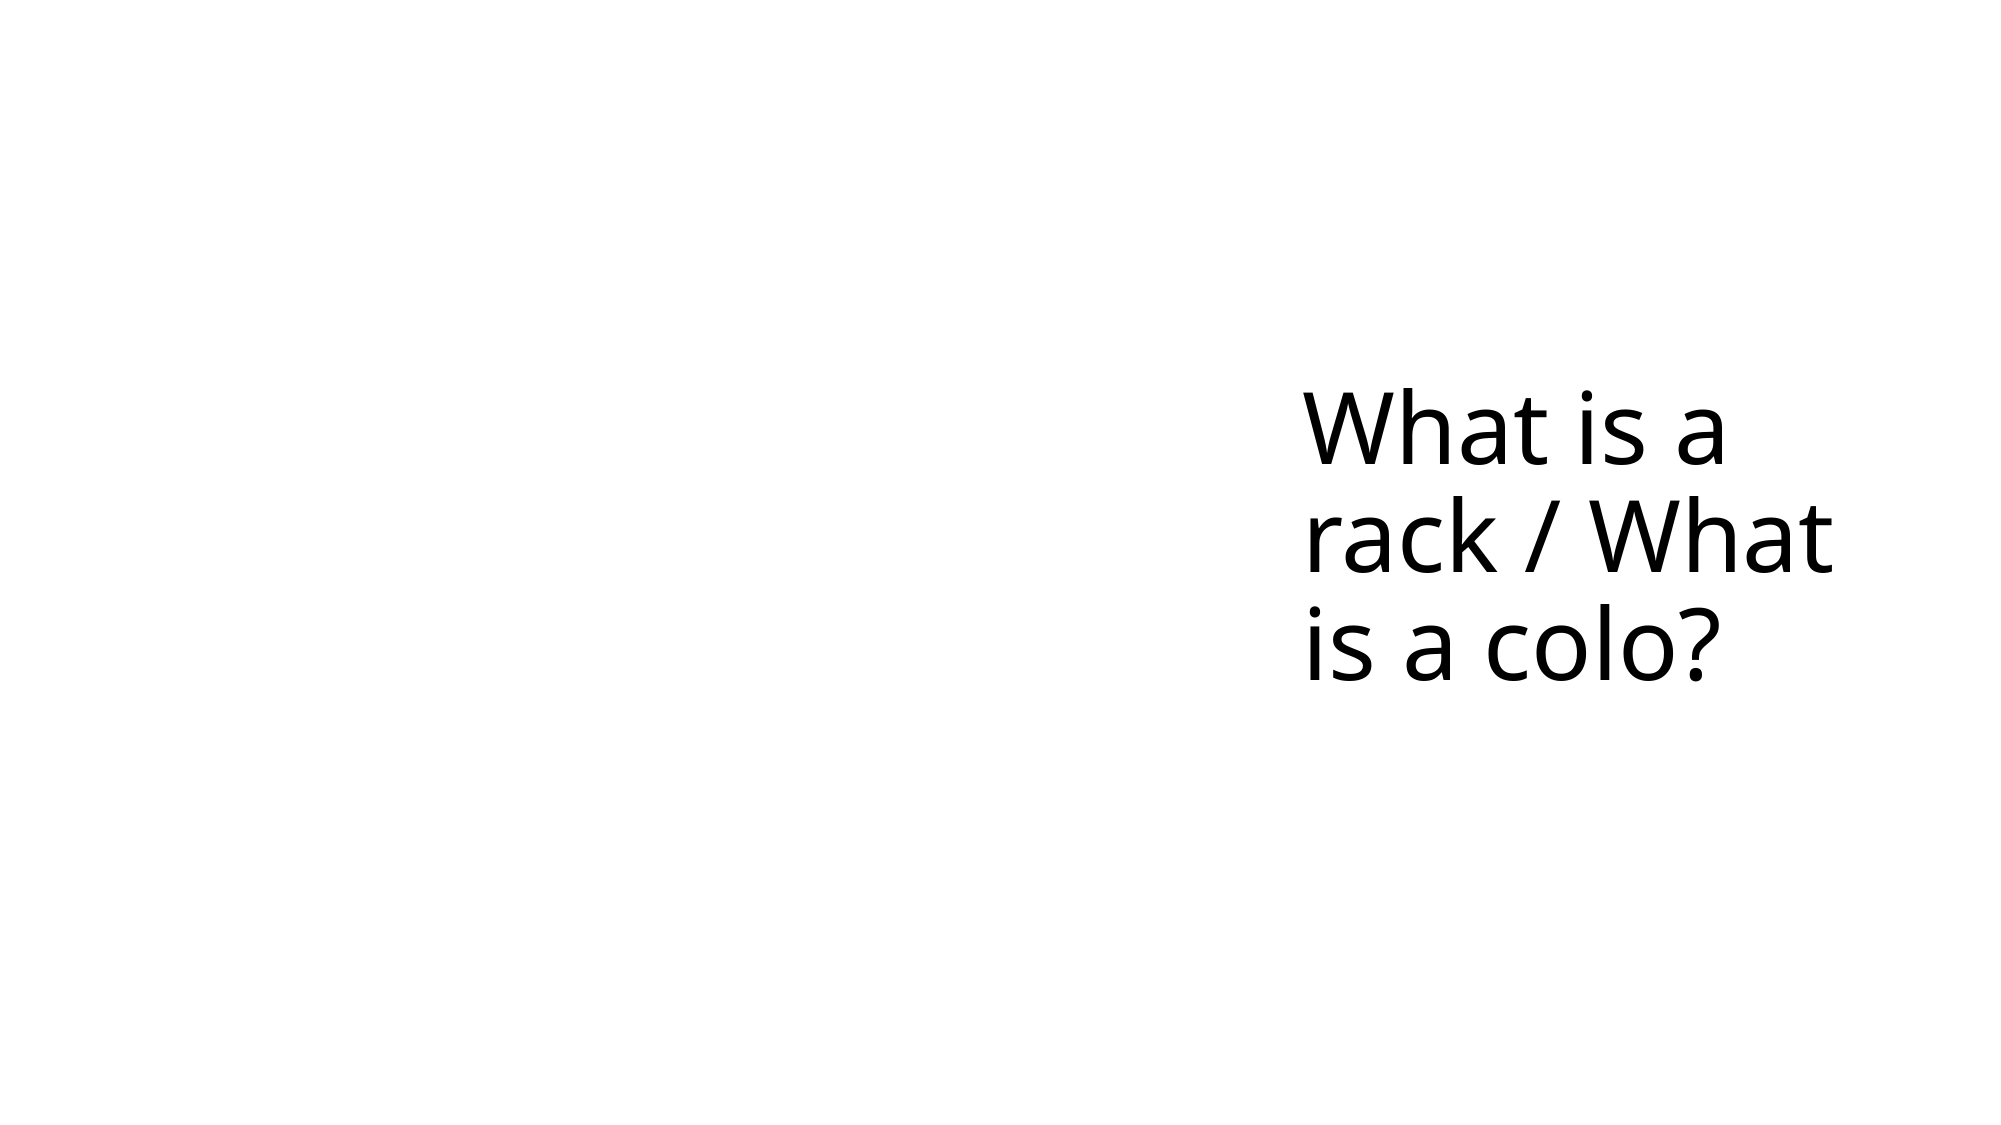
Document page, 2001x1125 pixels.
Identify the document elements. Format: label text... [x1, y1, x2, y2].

title What is a rack / What is a colo? [1287, 184, 1940, 710]
